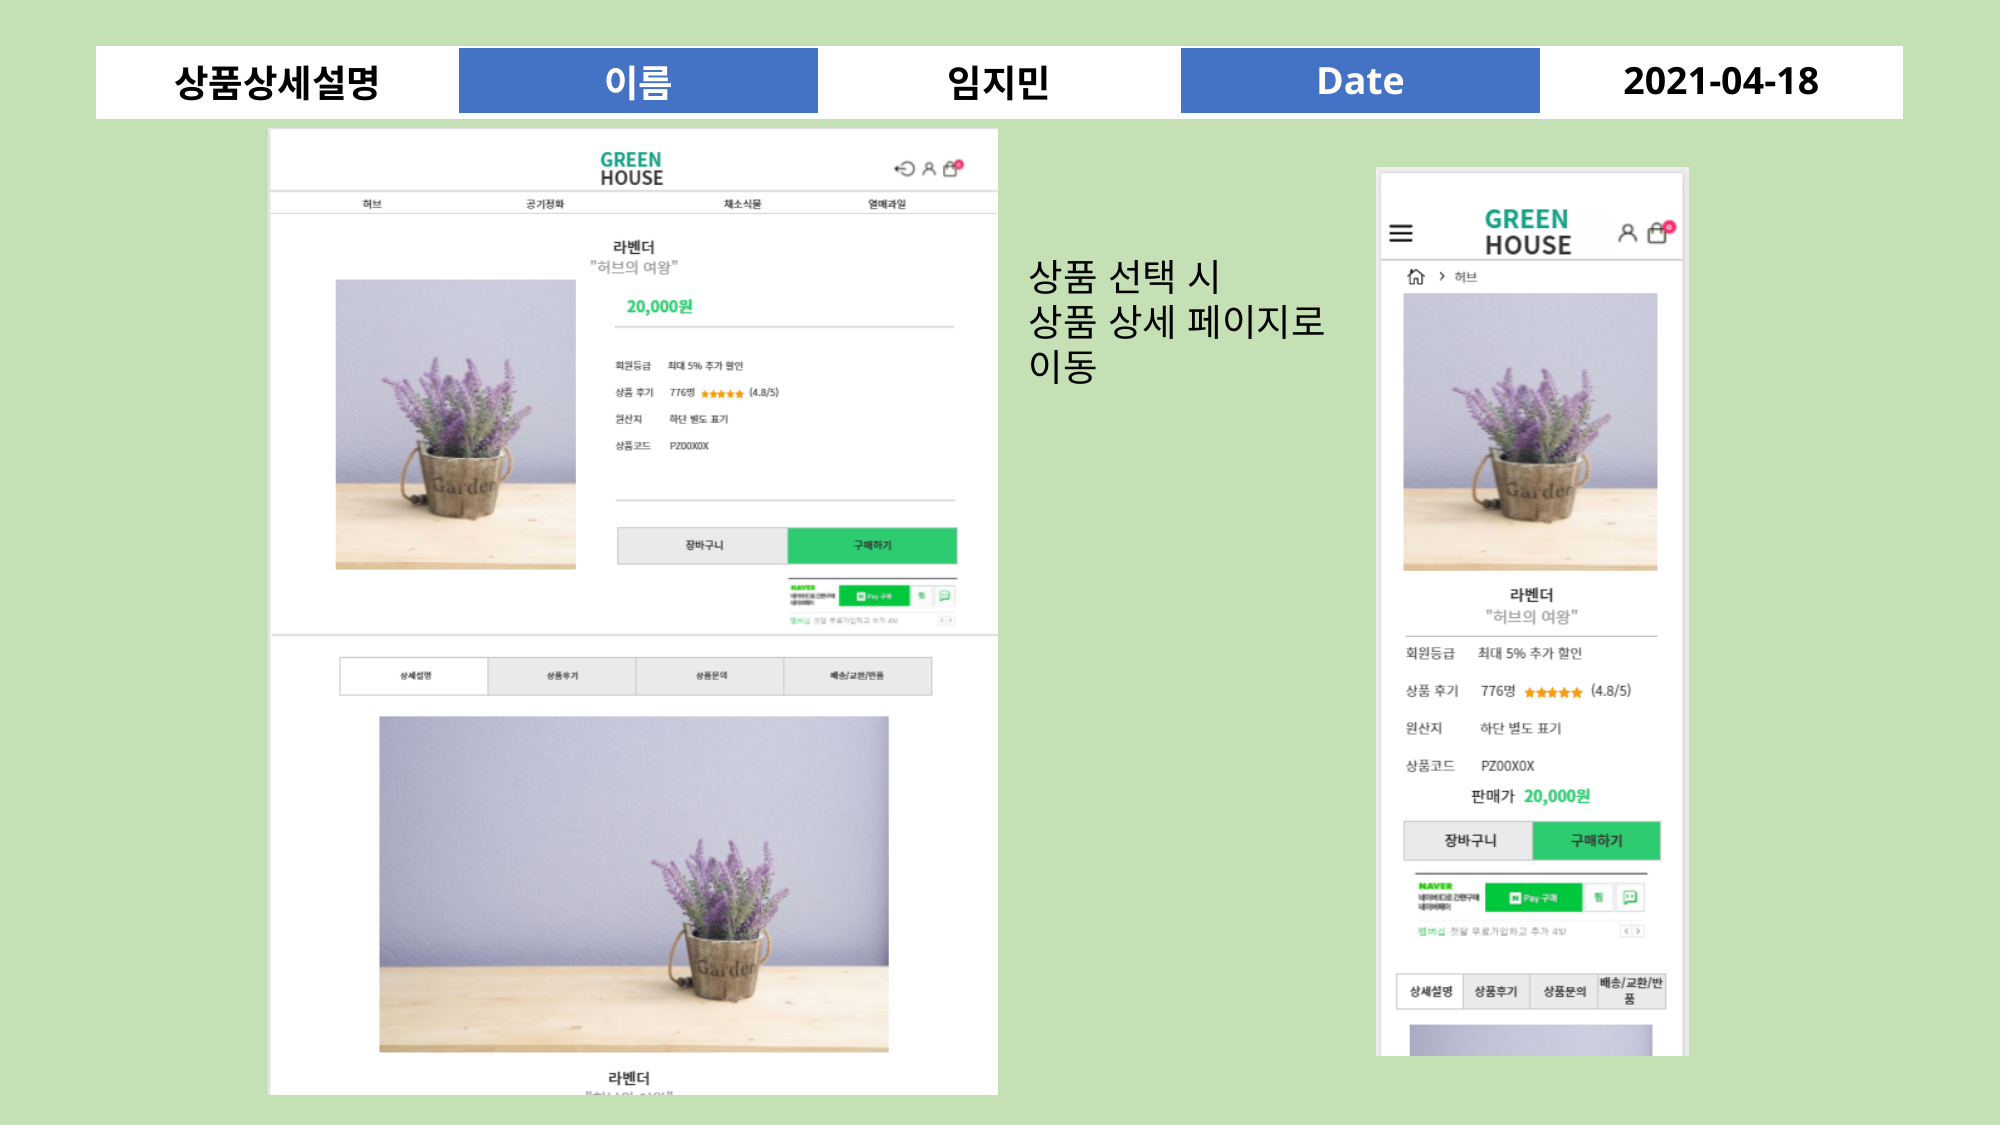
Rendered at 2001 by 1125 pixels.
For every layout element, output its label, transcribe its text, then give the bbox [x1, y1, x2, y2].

table_header 이름 [459, 48, 818, 113]
table_header 2021-04-18 [1542, 48, 1901, 113]
text_box 상품 선택 시 상품 상세 페이지로 이동 [1014, 246, 1349, 396]
picture [1376, 167, 1689, 1057]
table_header Date [1181, 48, 1540, 113]
table_header 상품상세설명 [98, 48, 457, 113]
table_header 임지민 [820, 48, 1179, 113]
picture [268, 128, 998, 1095]
